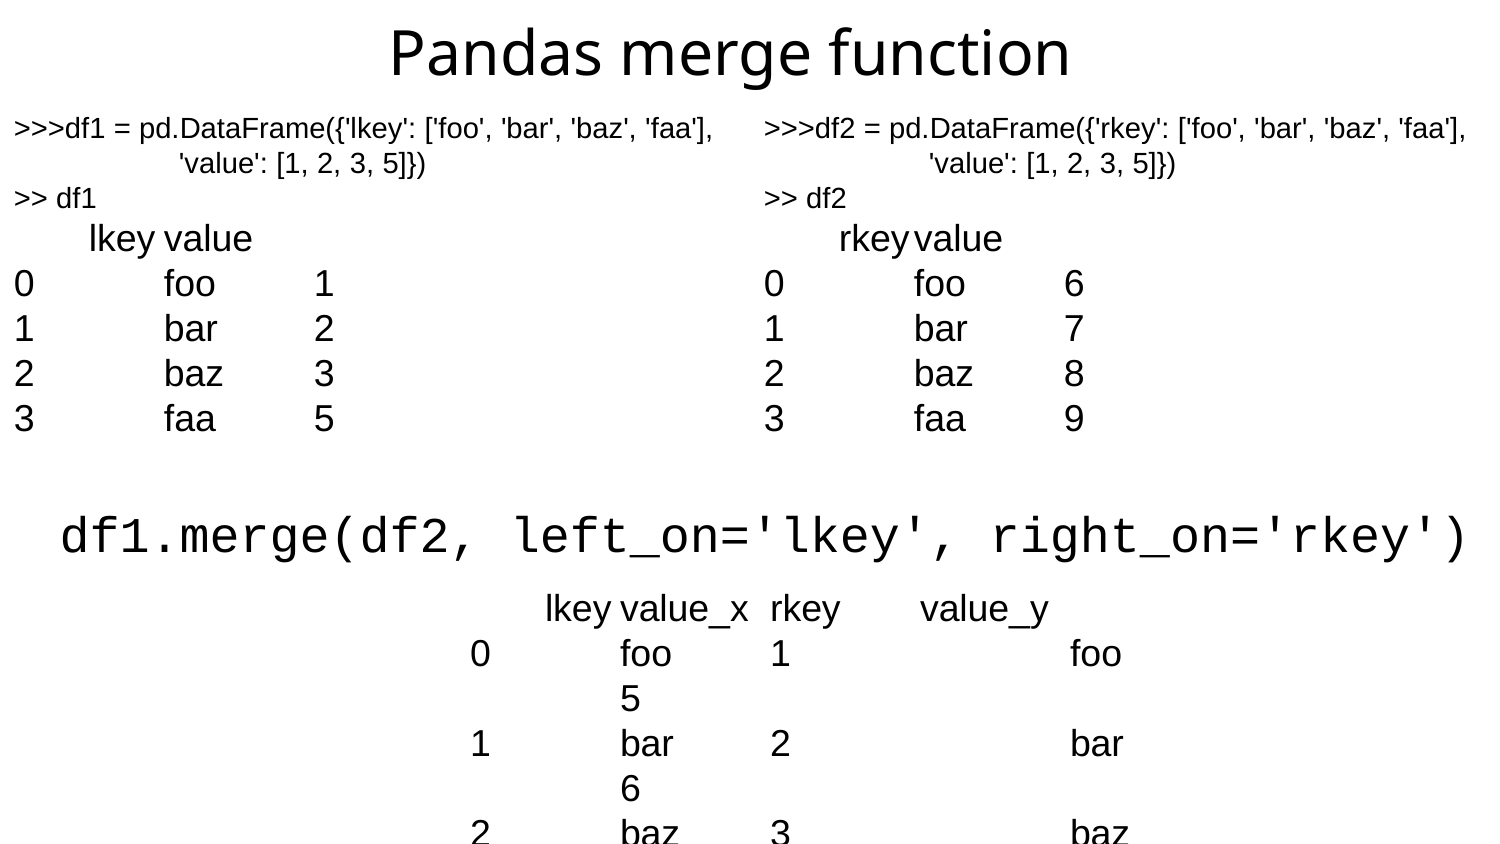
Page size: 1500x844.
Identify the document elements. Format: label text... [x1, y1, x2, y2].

text_box >>>df1 = pd.DataFrame({'lkey': ['foo', 'bar', 'baz', 'faa'], 'value': [1, 2, 3, 5]}) >> df1 lkey value 0 foo 1 1 bar 2 2 baz 3 3 faa 5 [0, 94, 749, 403]
text_box df1.merge(df2, left_on='lkey', right_on='rkey') [44, 487, 1500, 572]
text_box lkey value_x rkey value_y 0 foo 1 foo 5 1 bar 2 bar 6 2 baz 3 baz 7 3 faa 5 faa 8 [454, 572, 1183, 844]
title Pandas merge function [91, 0, 1372, 94]
text_box >>>df2 = pd.DataFrame({'rkey': ['foo', 'bar', 'baz', 'faa'], 'value': [1, 2, 3, 5]}) >> df2 rkey value 0 foo 6 1 bar 7 2 baz 8 3 faa 9 [749, 94, 1500, 403]
